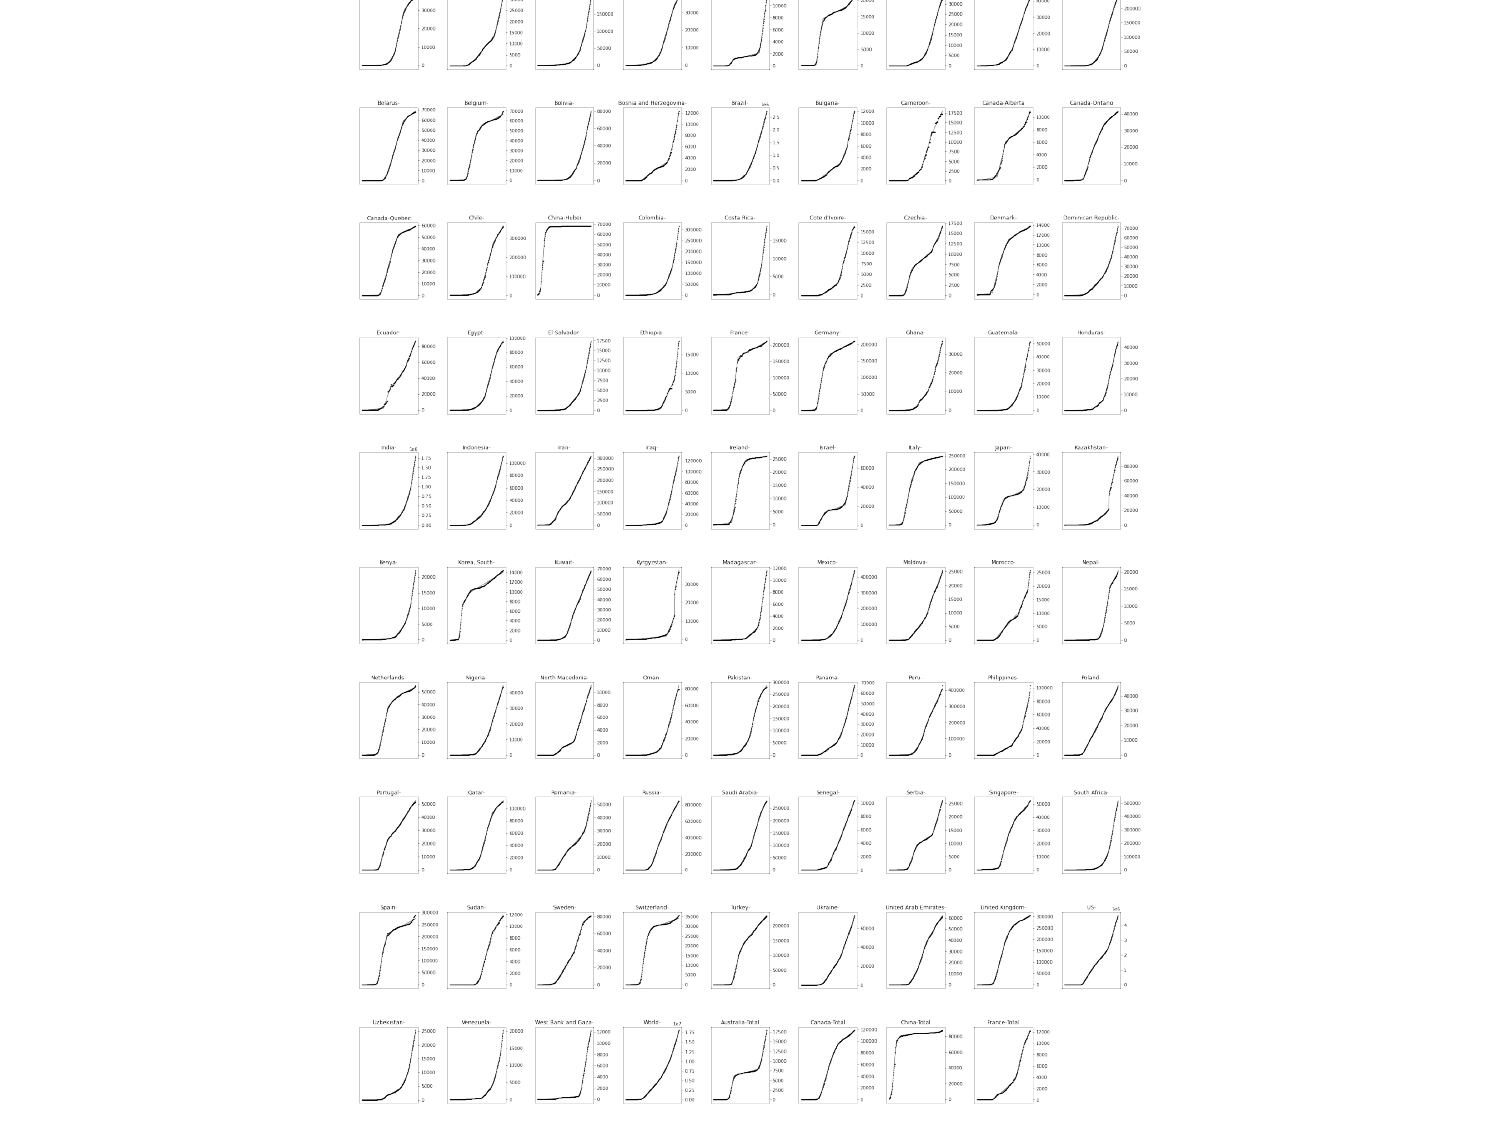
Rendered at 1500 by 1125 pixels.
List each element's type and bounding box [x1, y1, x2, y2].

picture [356, 0, 1144, 1108]
